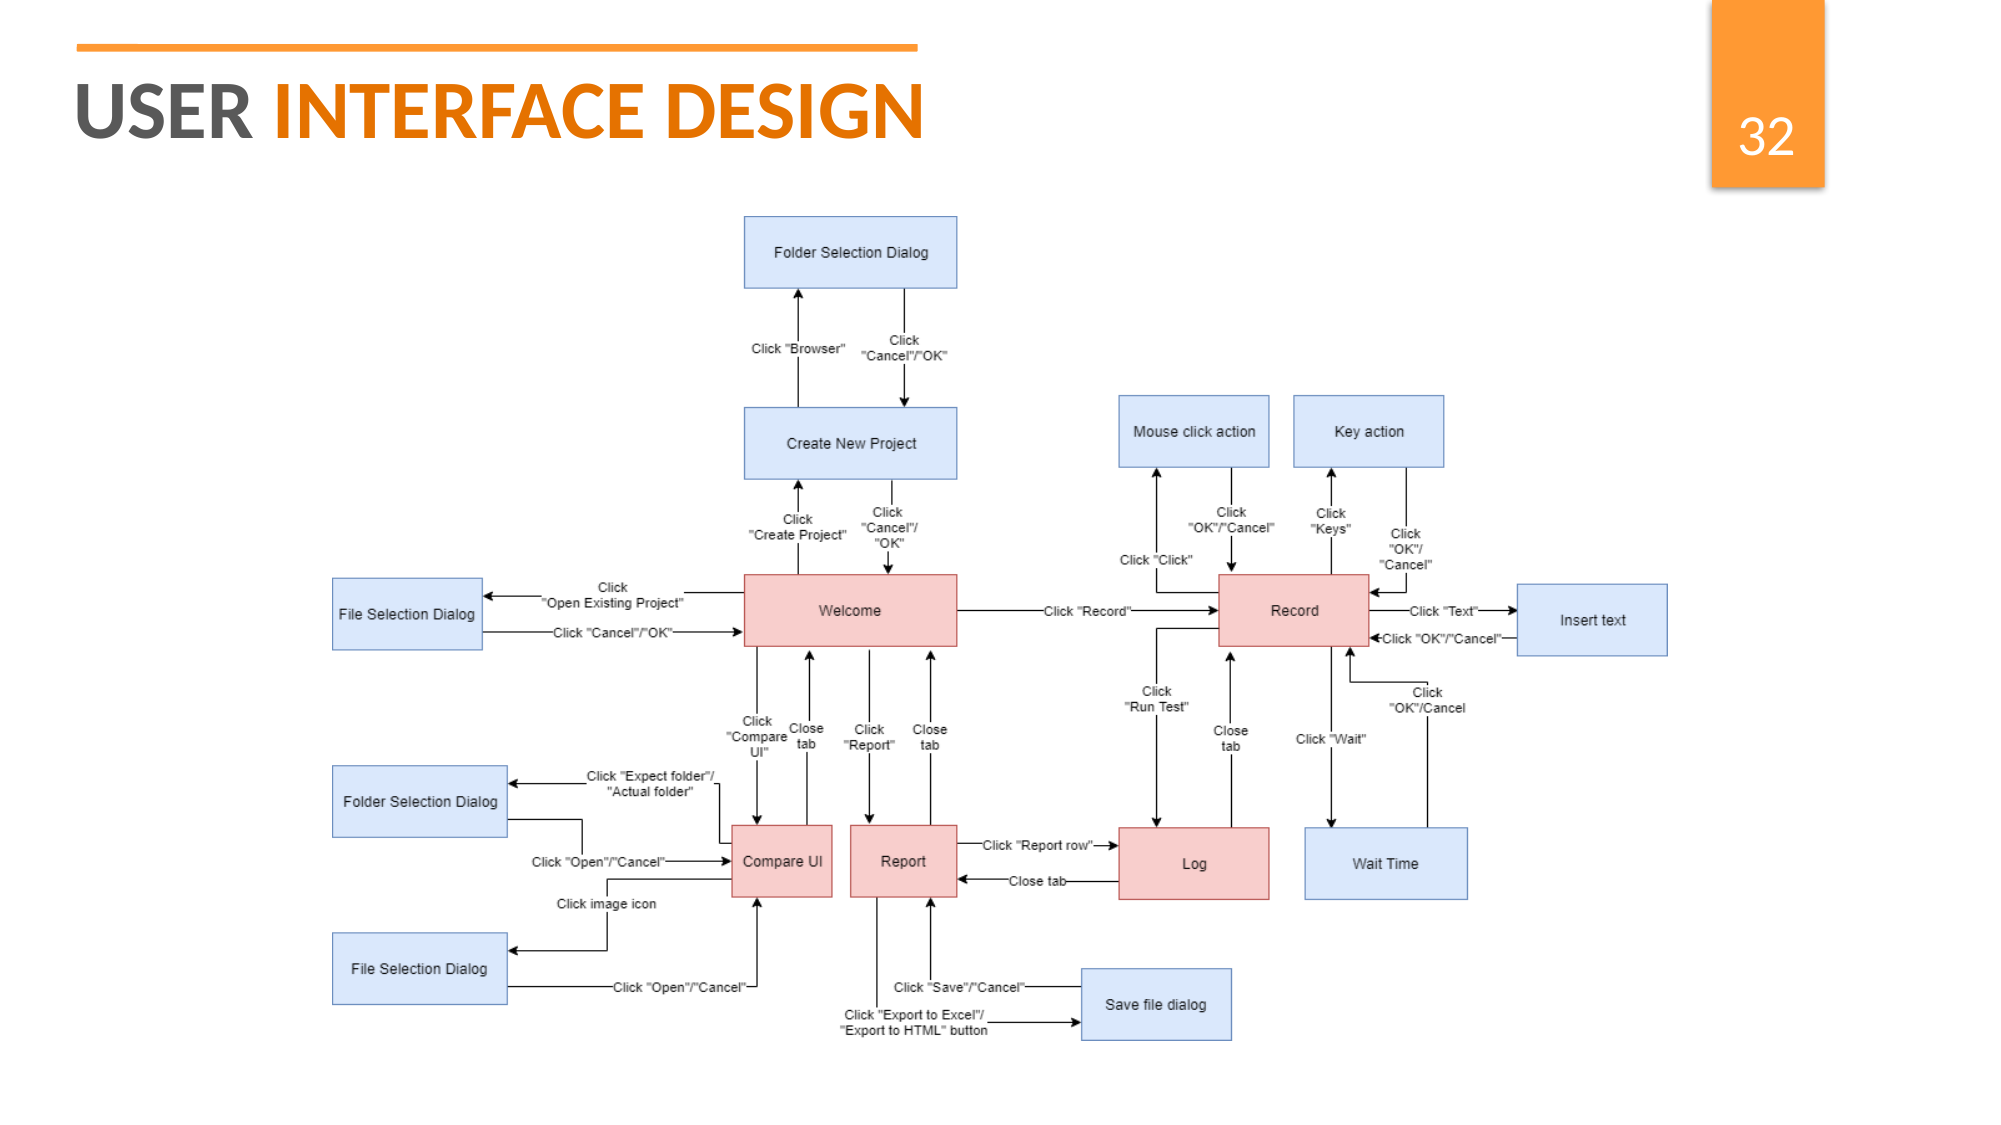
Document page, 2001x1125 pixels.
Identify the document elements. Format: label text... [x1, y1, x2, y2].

picture [331, 216, 1669, 1041]
text_box USER INTERFACE DESIGN [58, 47, 1034, 163]
text_box [75, 42, 920, 47]
slide_number 32 [1698, 48, 1836, 175]
